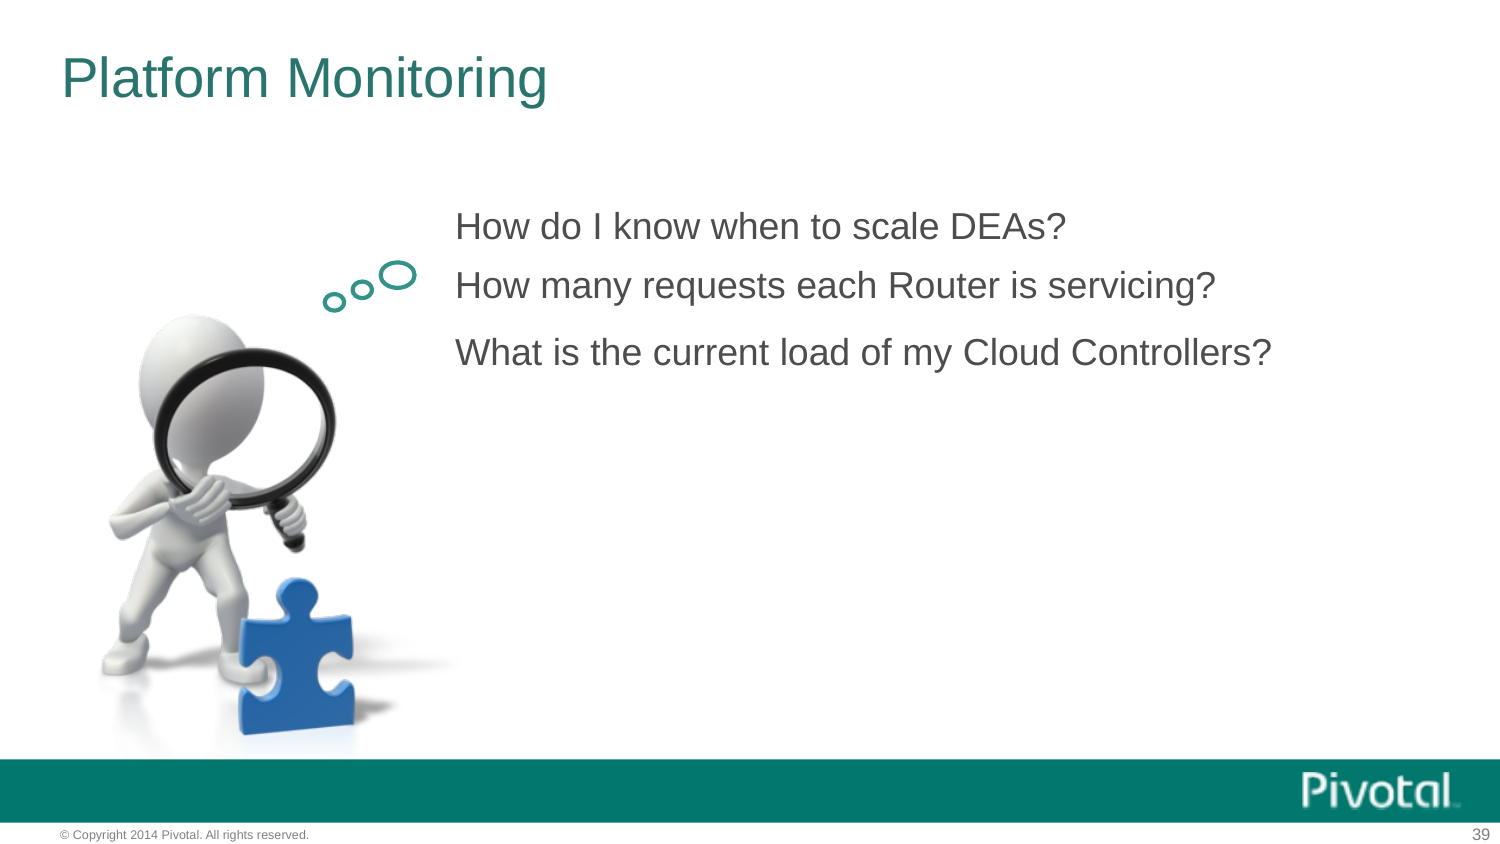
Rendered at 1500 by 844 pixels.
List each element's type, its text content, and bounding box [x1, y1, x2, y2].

text_box [380, 262, 415, 288]
title Platform Monitoring [60, 40, 1442, 129]
slide_number 39 [1402, 823, 1492, 844]
text_box How do I know when to scale DEAs? [447, 194, 1075, 255]
picture [54, 290, 470, 766]
text_box What is the current load of my Cloud Controllers? [470, 327, 1273, 373]
picture [1302, 772, 1461, 810]
text_box [352, 281, 372, 290]
text_box How many requests each Router is servicing? [455, 261, 1217, 307]
